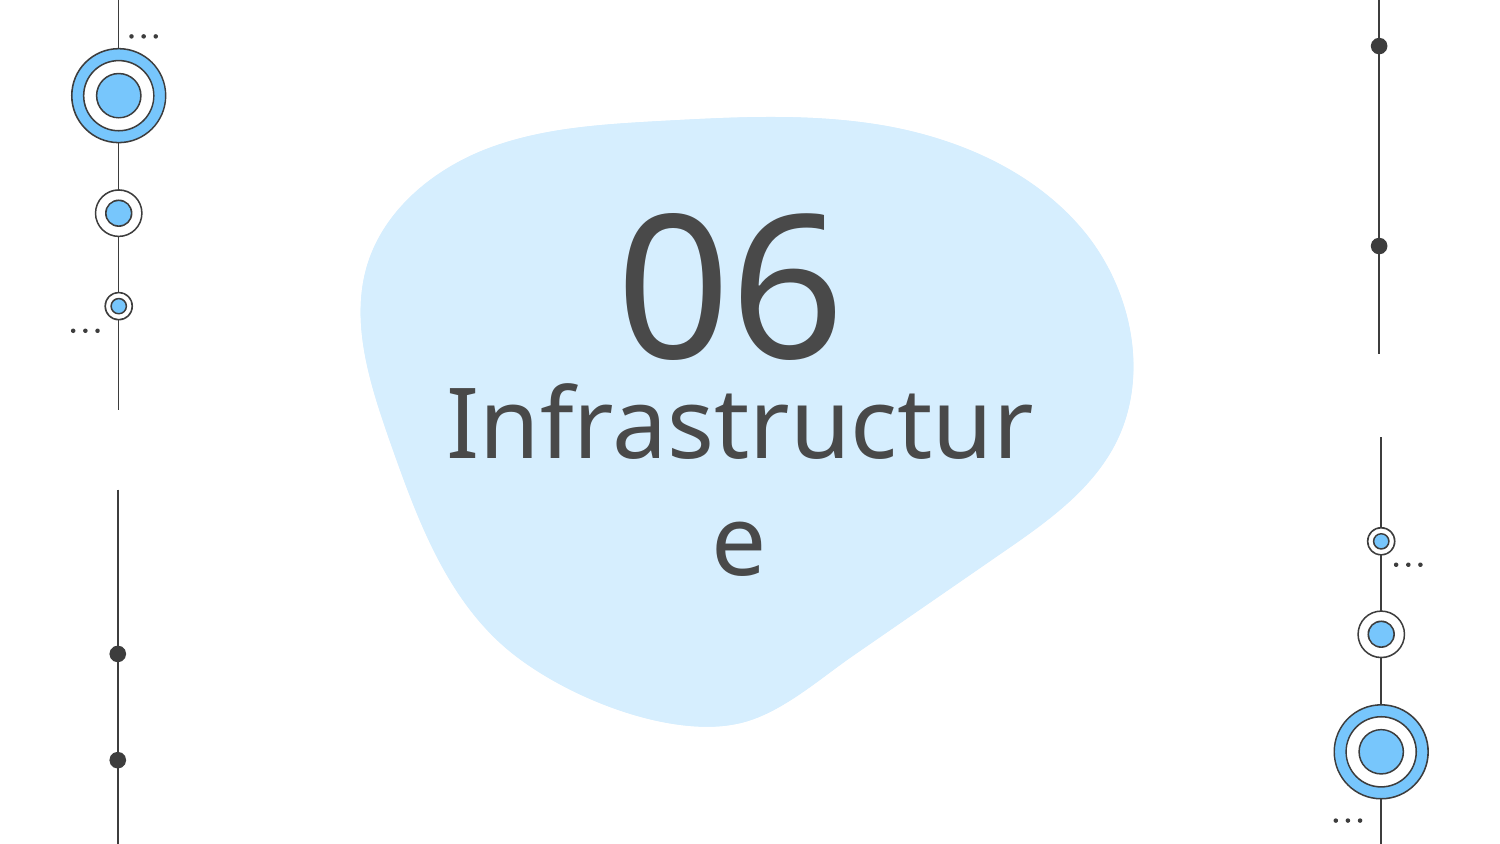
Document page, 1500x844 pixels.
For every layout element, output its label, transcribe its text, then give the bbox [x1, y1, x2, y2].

title 06 [487, 190, 975, 366]
title Infrastructure [415, 411, 1064, 544]
